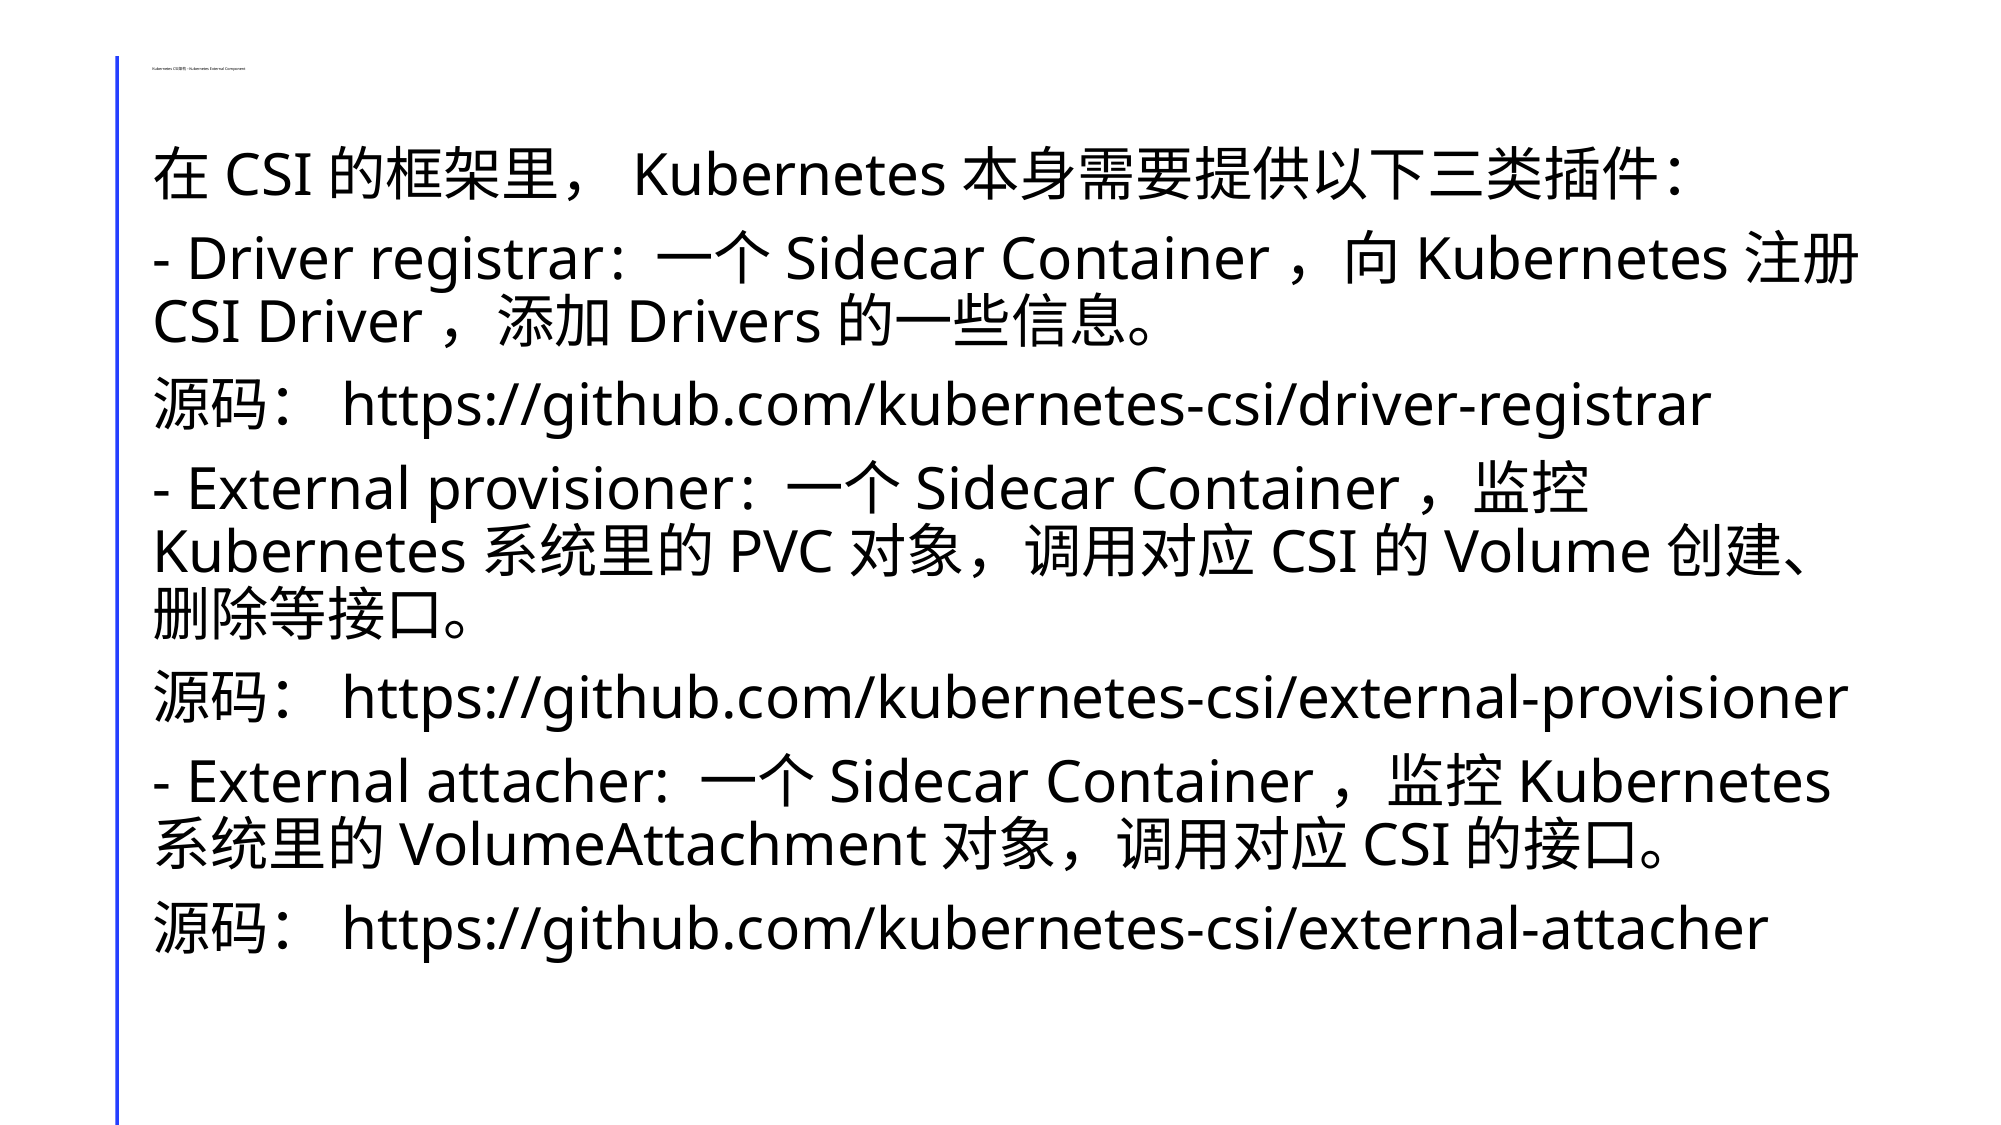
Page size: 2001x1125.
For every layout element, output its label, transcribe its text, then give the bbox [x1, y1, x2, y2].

list 在CSI的框架里，Kubernetes本身需要提供以下三类插件： - Driver registrar : 一个Sidecar Container，向Kubernetes注册CSI Driver，添加Drivers的一些信息。 源码：https://github.com/kubernetes-csi/driver-registrar - External provisioner : 一个Sidecar Container，监控Kubernetes系统里的PVC对象，调用对应CSI的Volume创建、删除等接口。 源码：https://github.com/kubernetes-csi/external-provisioner - External attacher: 一个Sidecar Container，监控Kubernetes系统里的VolumeAttachment对象，调用对应CSI的接口。 源码：https://github.com/kubernetes-csi/external-attacher [137, 137, 1911, 1107]
title Kubernetes CSI架构 – Kubernetes External Component [137, 59, 1863, 80]
